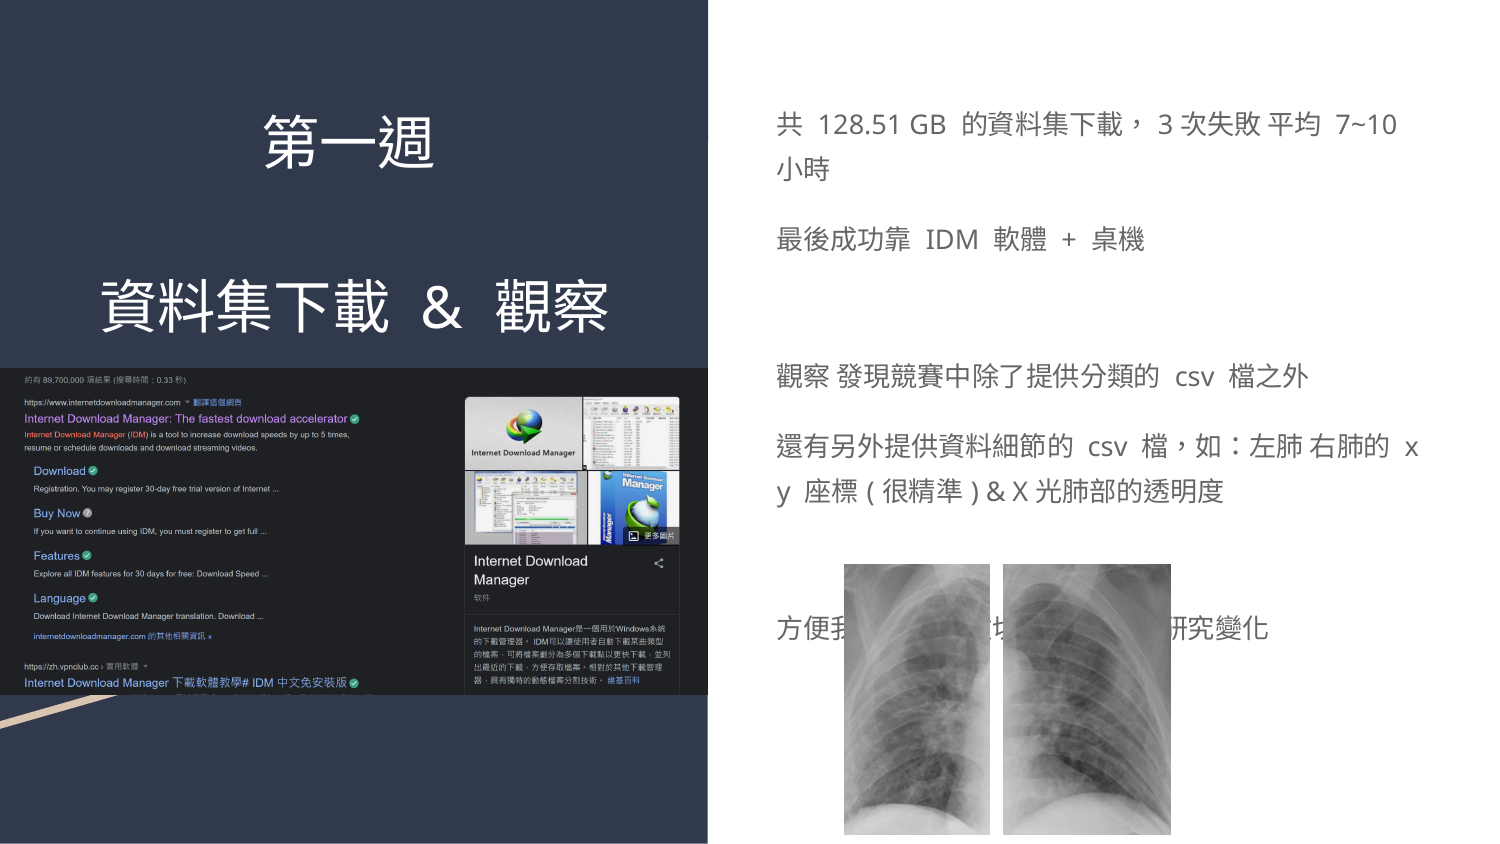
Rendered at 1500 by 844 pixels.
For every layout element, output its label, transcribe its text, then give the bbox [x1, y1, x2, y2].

picture [844, 564, 990, 835]
picture [0, 368, 708, 695]
title 第一週 資料集下載 & 觀察 [51, 82, 660, 367]
list 共 128.51 GB 的資料集下載，3次失敗 平均 7~10 小時 最後成功靠 IDM 軟體 + 桌機 觀察 發現競賽中除了提供分類的 csv 檔之外 還有另外提供資料細節的 csv 檔，如：左肺 右肺的 x y 座標(很精準) & X光肺部的透明度 方便我們對圖片做切割 做多種的研究變化 [761, 82, 1446, 755]
picture [1002, 564, 1172, 835]
